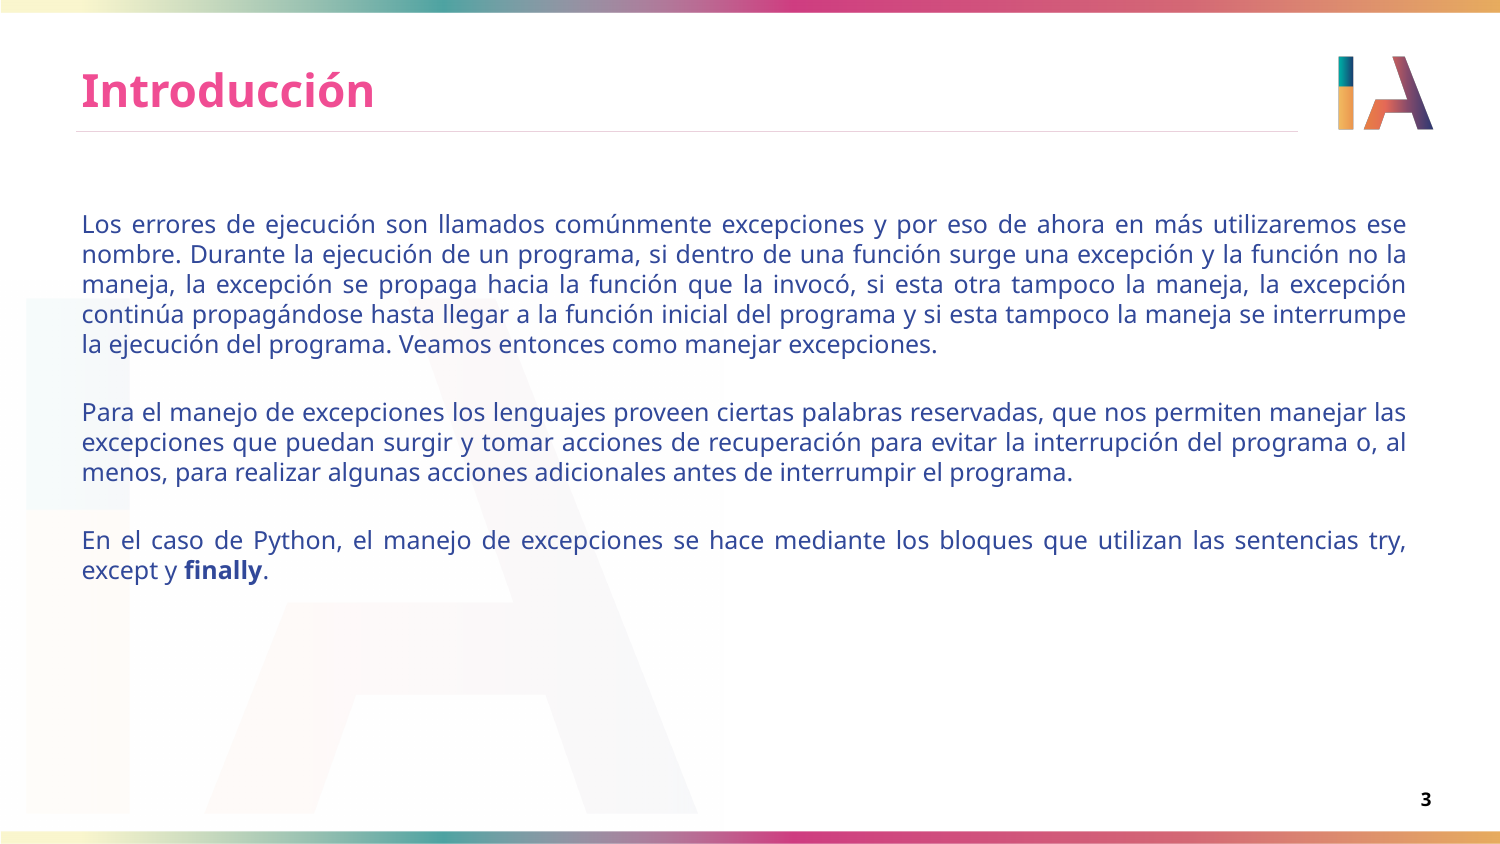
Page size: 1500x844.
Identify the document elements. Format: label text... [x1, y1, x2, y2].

picture [1335, 54, 1437, 132]
slide_number ‹#› [1414, 781, 1457, 829]
picture [0, 280, 1500, 844]
list Introducción [76, 59, 1330, 116]
text_box Los errores de ejecución son llamados comúnmente excepciones y por eso de ahora en más utilizaremos ese nombre. Durante la ejecución de un programa, si dentro de una función surge una excepción y la función no la maneja, la excepción se propaga hacia la función que la invocó, si esta otra tampoco la maneja, la excepción continúa propagándose hasta llegar a la función inicial del programa y si esta tampoco la maneja se interrumpe la ejecución del programa. Veamos entonces como manejar excepciones. Para el manejo de excepciones los lenguajes proveen ciertas palabras reservadas, que nos permiten manejar las excepciones que puedan surgir y tomar acciones de recuperación para evitar la interrupción del programa o, al menos, para realizar algunas acciones adicionales antes de interrumpir el programa. En el caso de Python, el manejo de excepciones se hace mediante los bloques que utilizan las sentencias try, except y finally. [76, 187, 1415, 606]
picture [0, 0, 1500, 13]
